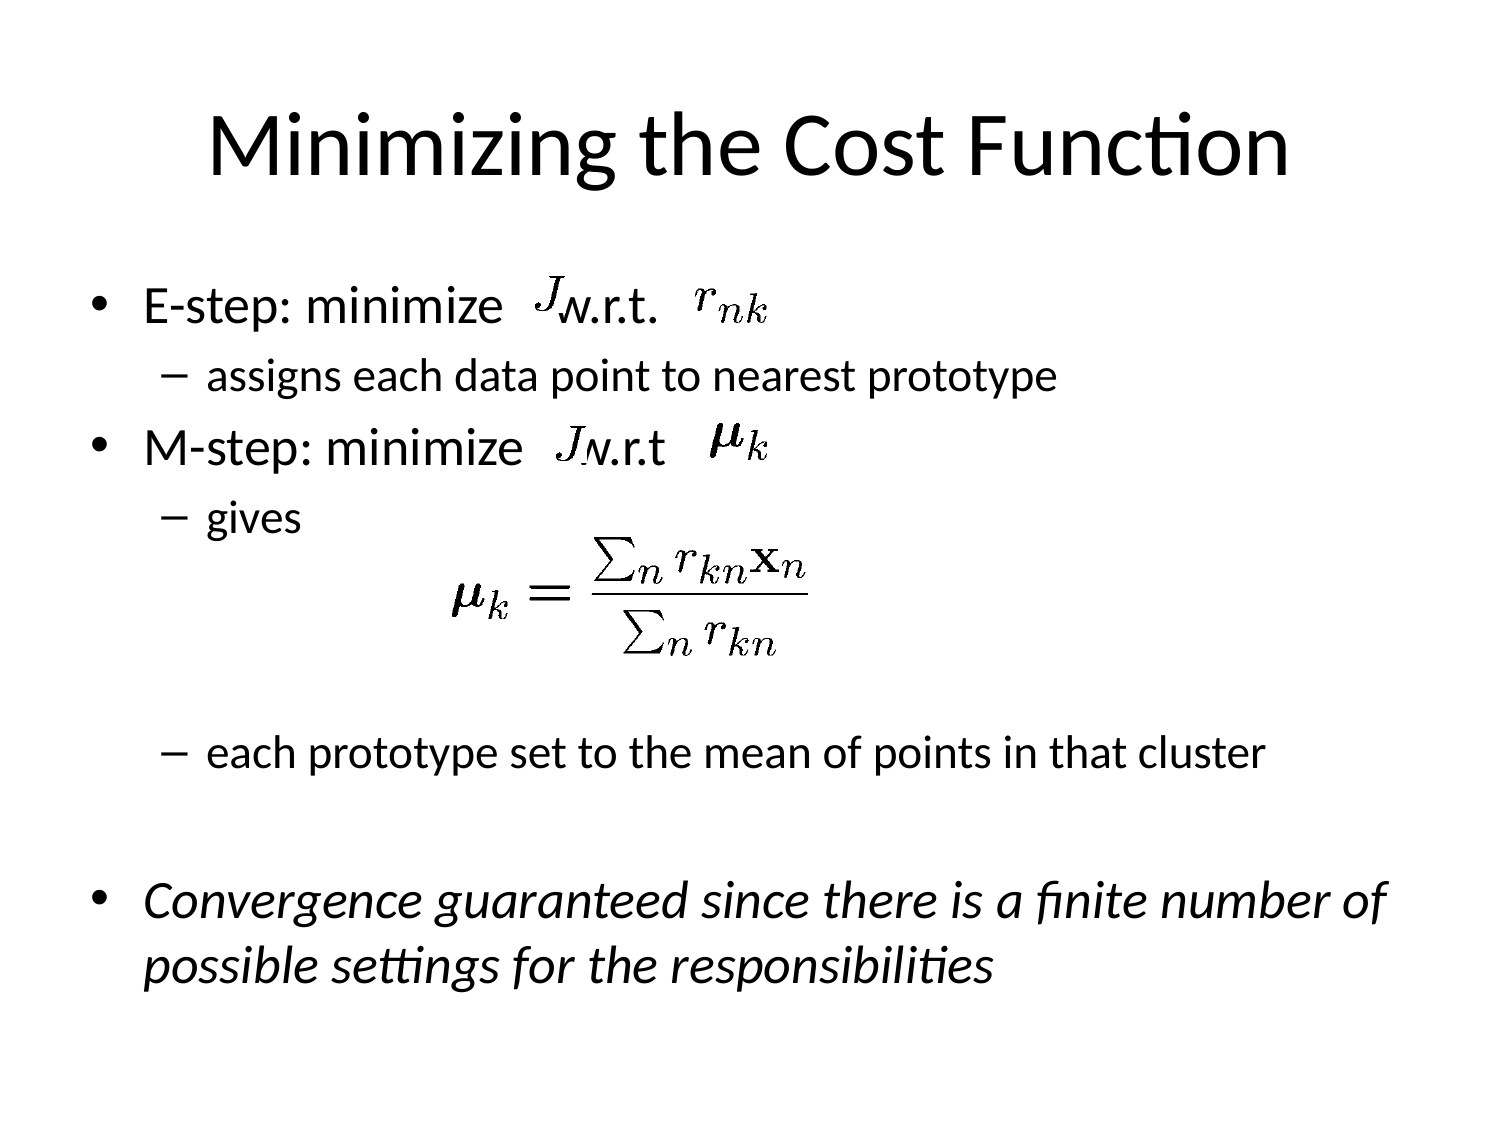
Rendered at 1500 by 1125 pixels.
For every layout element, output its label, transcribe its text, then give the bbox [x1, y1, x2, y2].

list E-step: minimize w.r.t. assigns each data point to nearest prototype M-step: minimize w.r.t gives each prototype set to the mean of points in that cluster Convergence guaranteed since there is a finite number of possible settings for the responsibilities [75, 262, 1425, 1005]
picture [532, 274, 566, 313]
picture [693, 286, 767, 325]
picture [449, 537, 811, 658]
picture [553, 424, 587, 463]
title Minimizing the Cost Function [75, 45, 1425, 233]
picture [708, 422, 767, 461]
